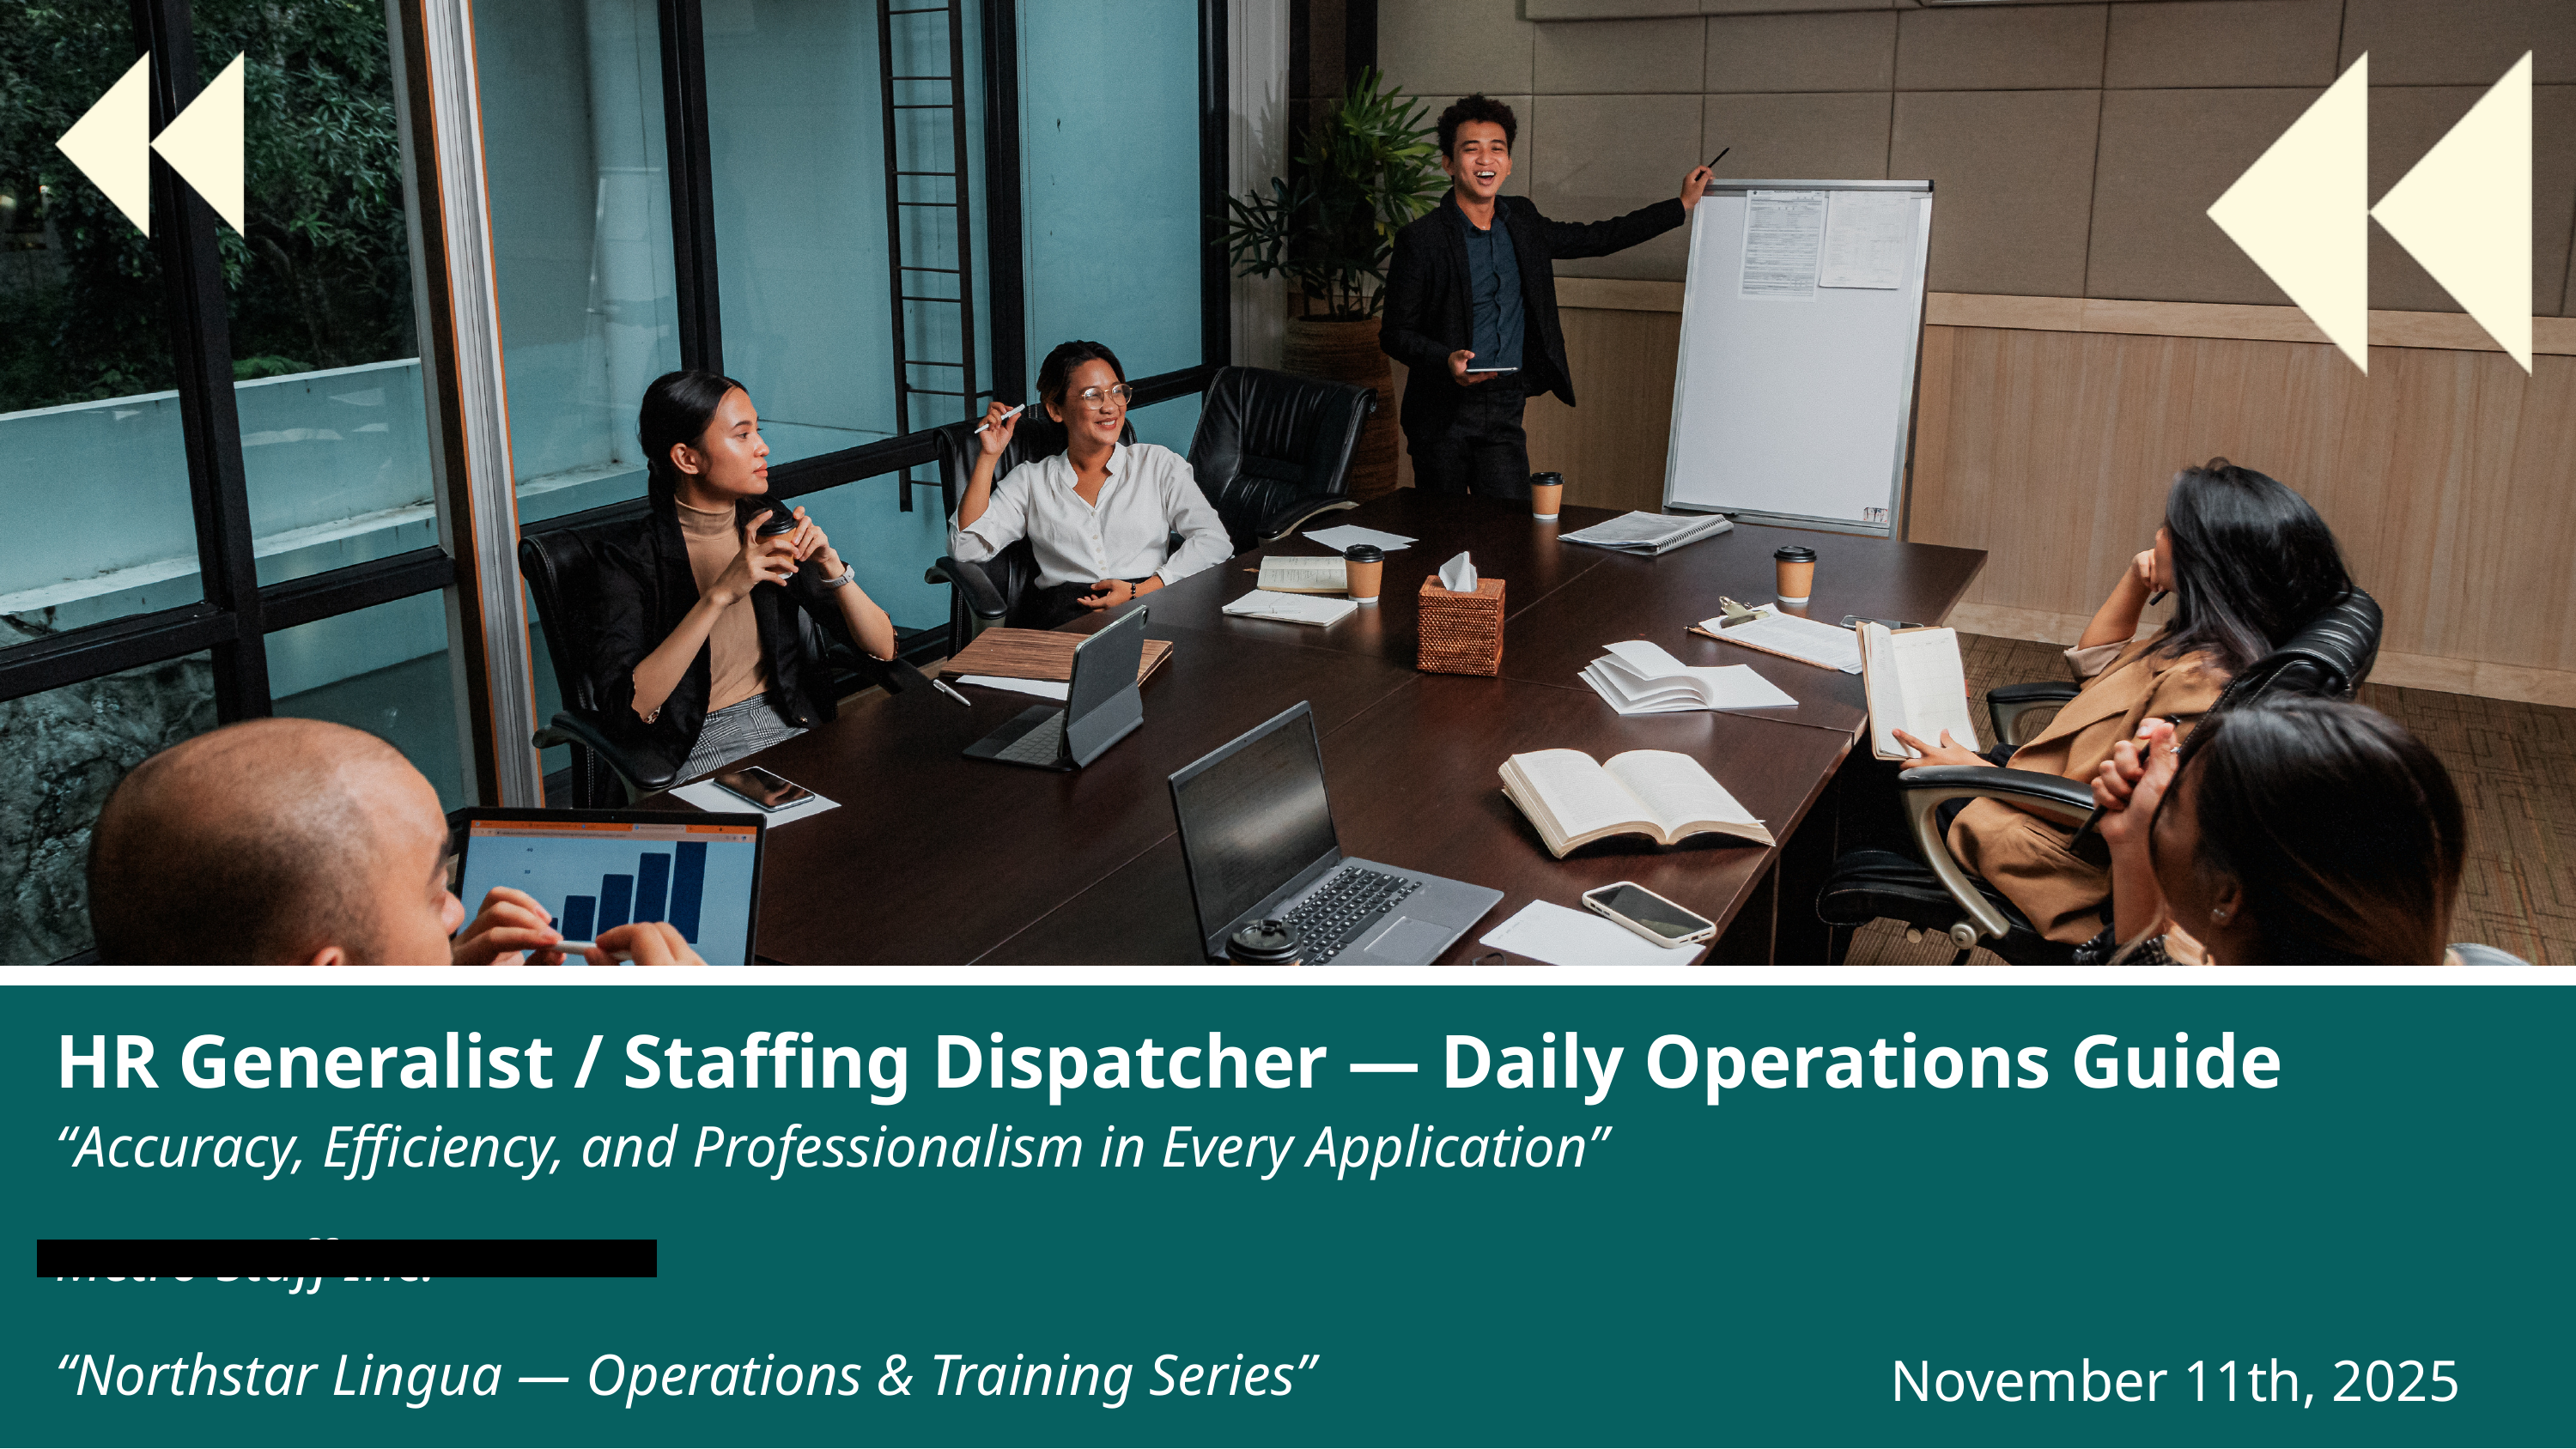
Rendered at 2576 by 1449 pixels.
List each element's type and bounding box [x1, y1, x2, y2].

text_box [0, 0, 2576, 966]
text_box [37, 1239, 657, 1278]
text_box [0, 985, 2576, 1449]
